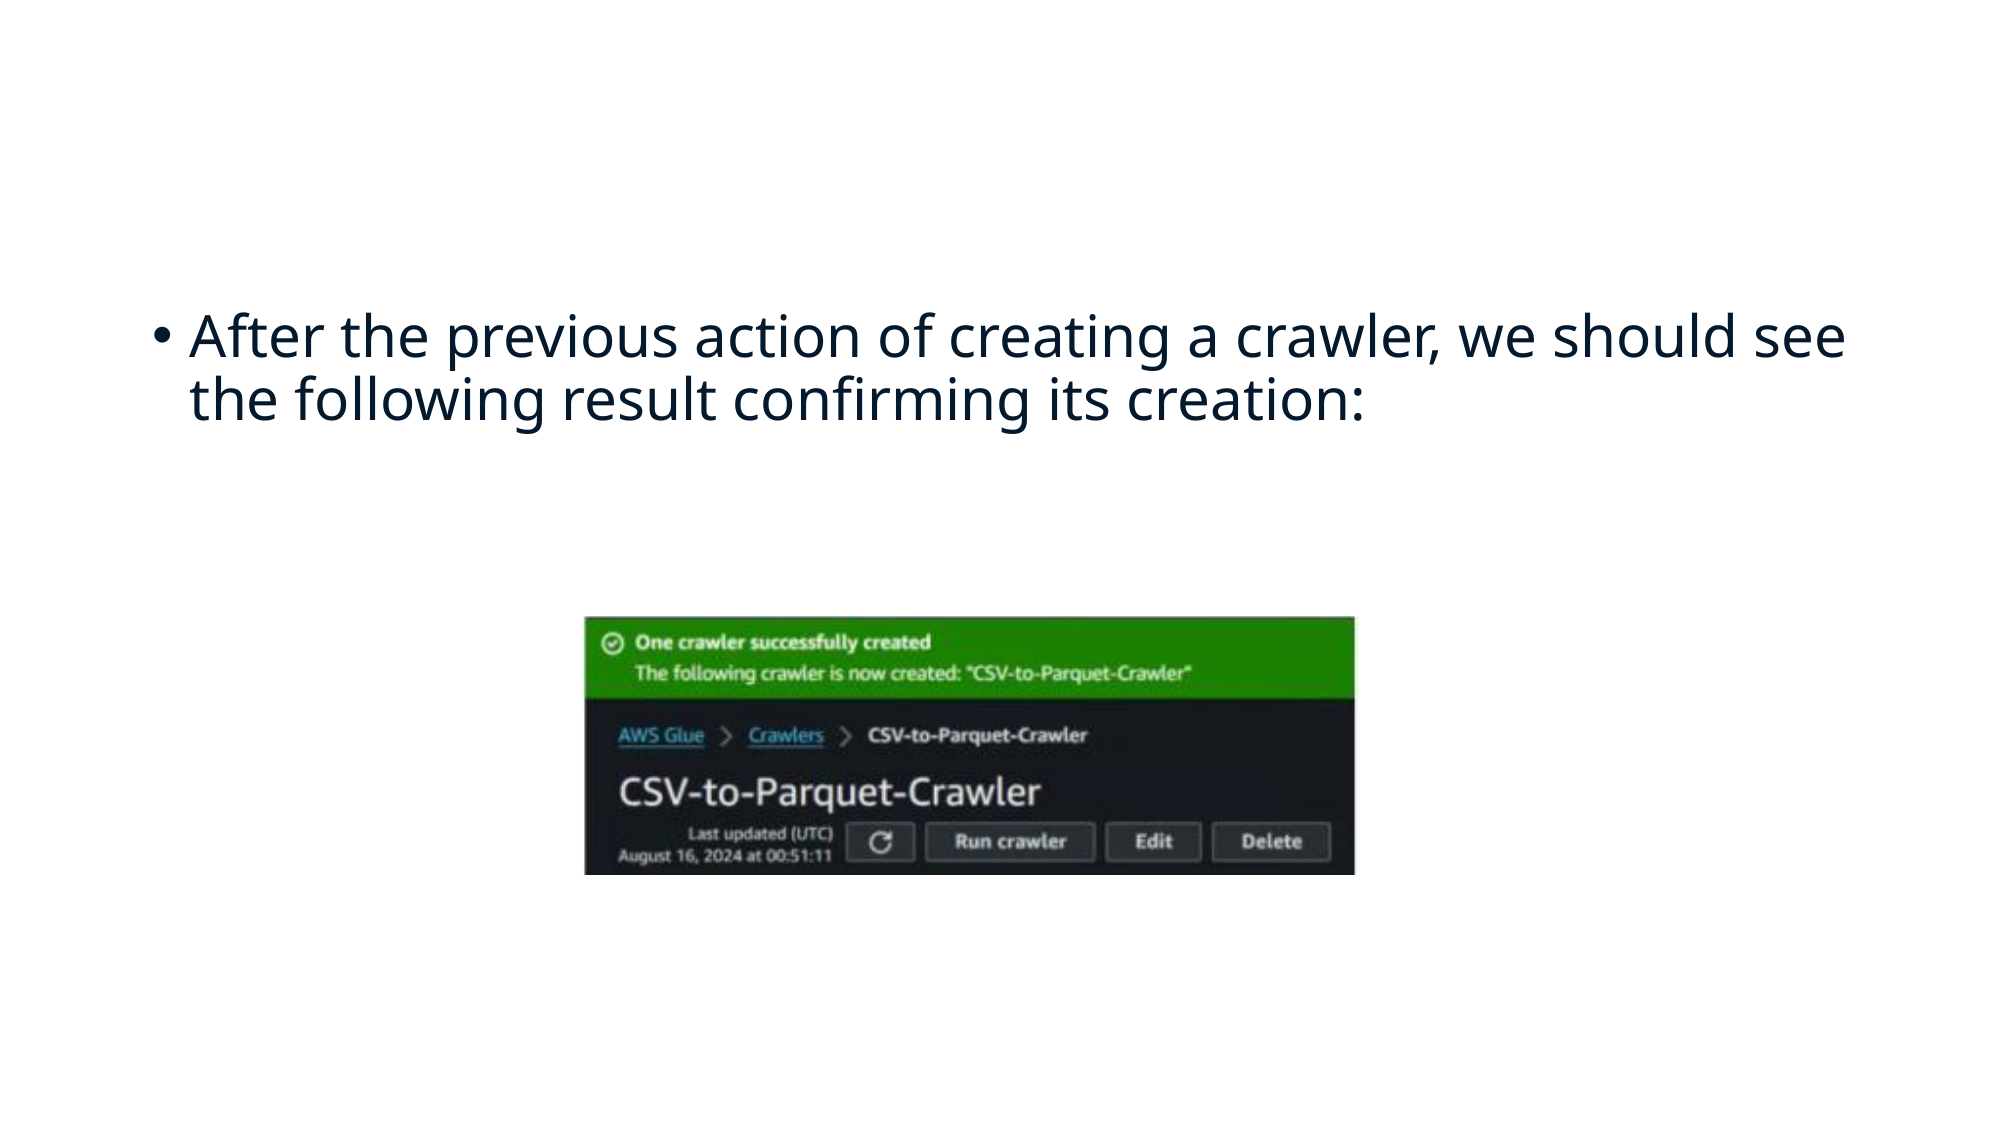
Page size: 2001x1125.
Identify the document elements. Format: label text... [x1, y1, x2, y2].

list After the previous action of creating a crawler, we should see the following result confirming its creation: [137, 299, 1863, 1014]
picture [583, 616, 1359, 875]
